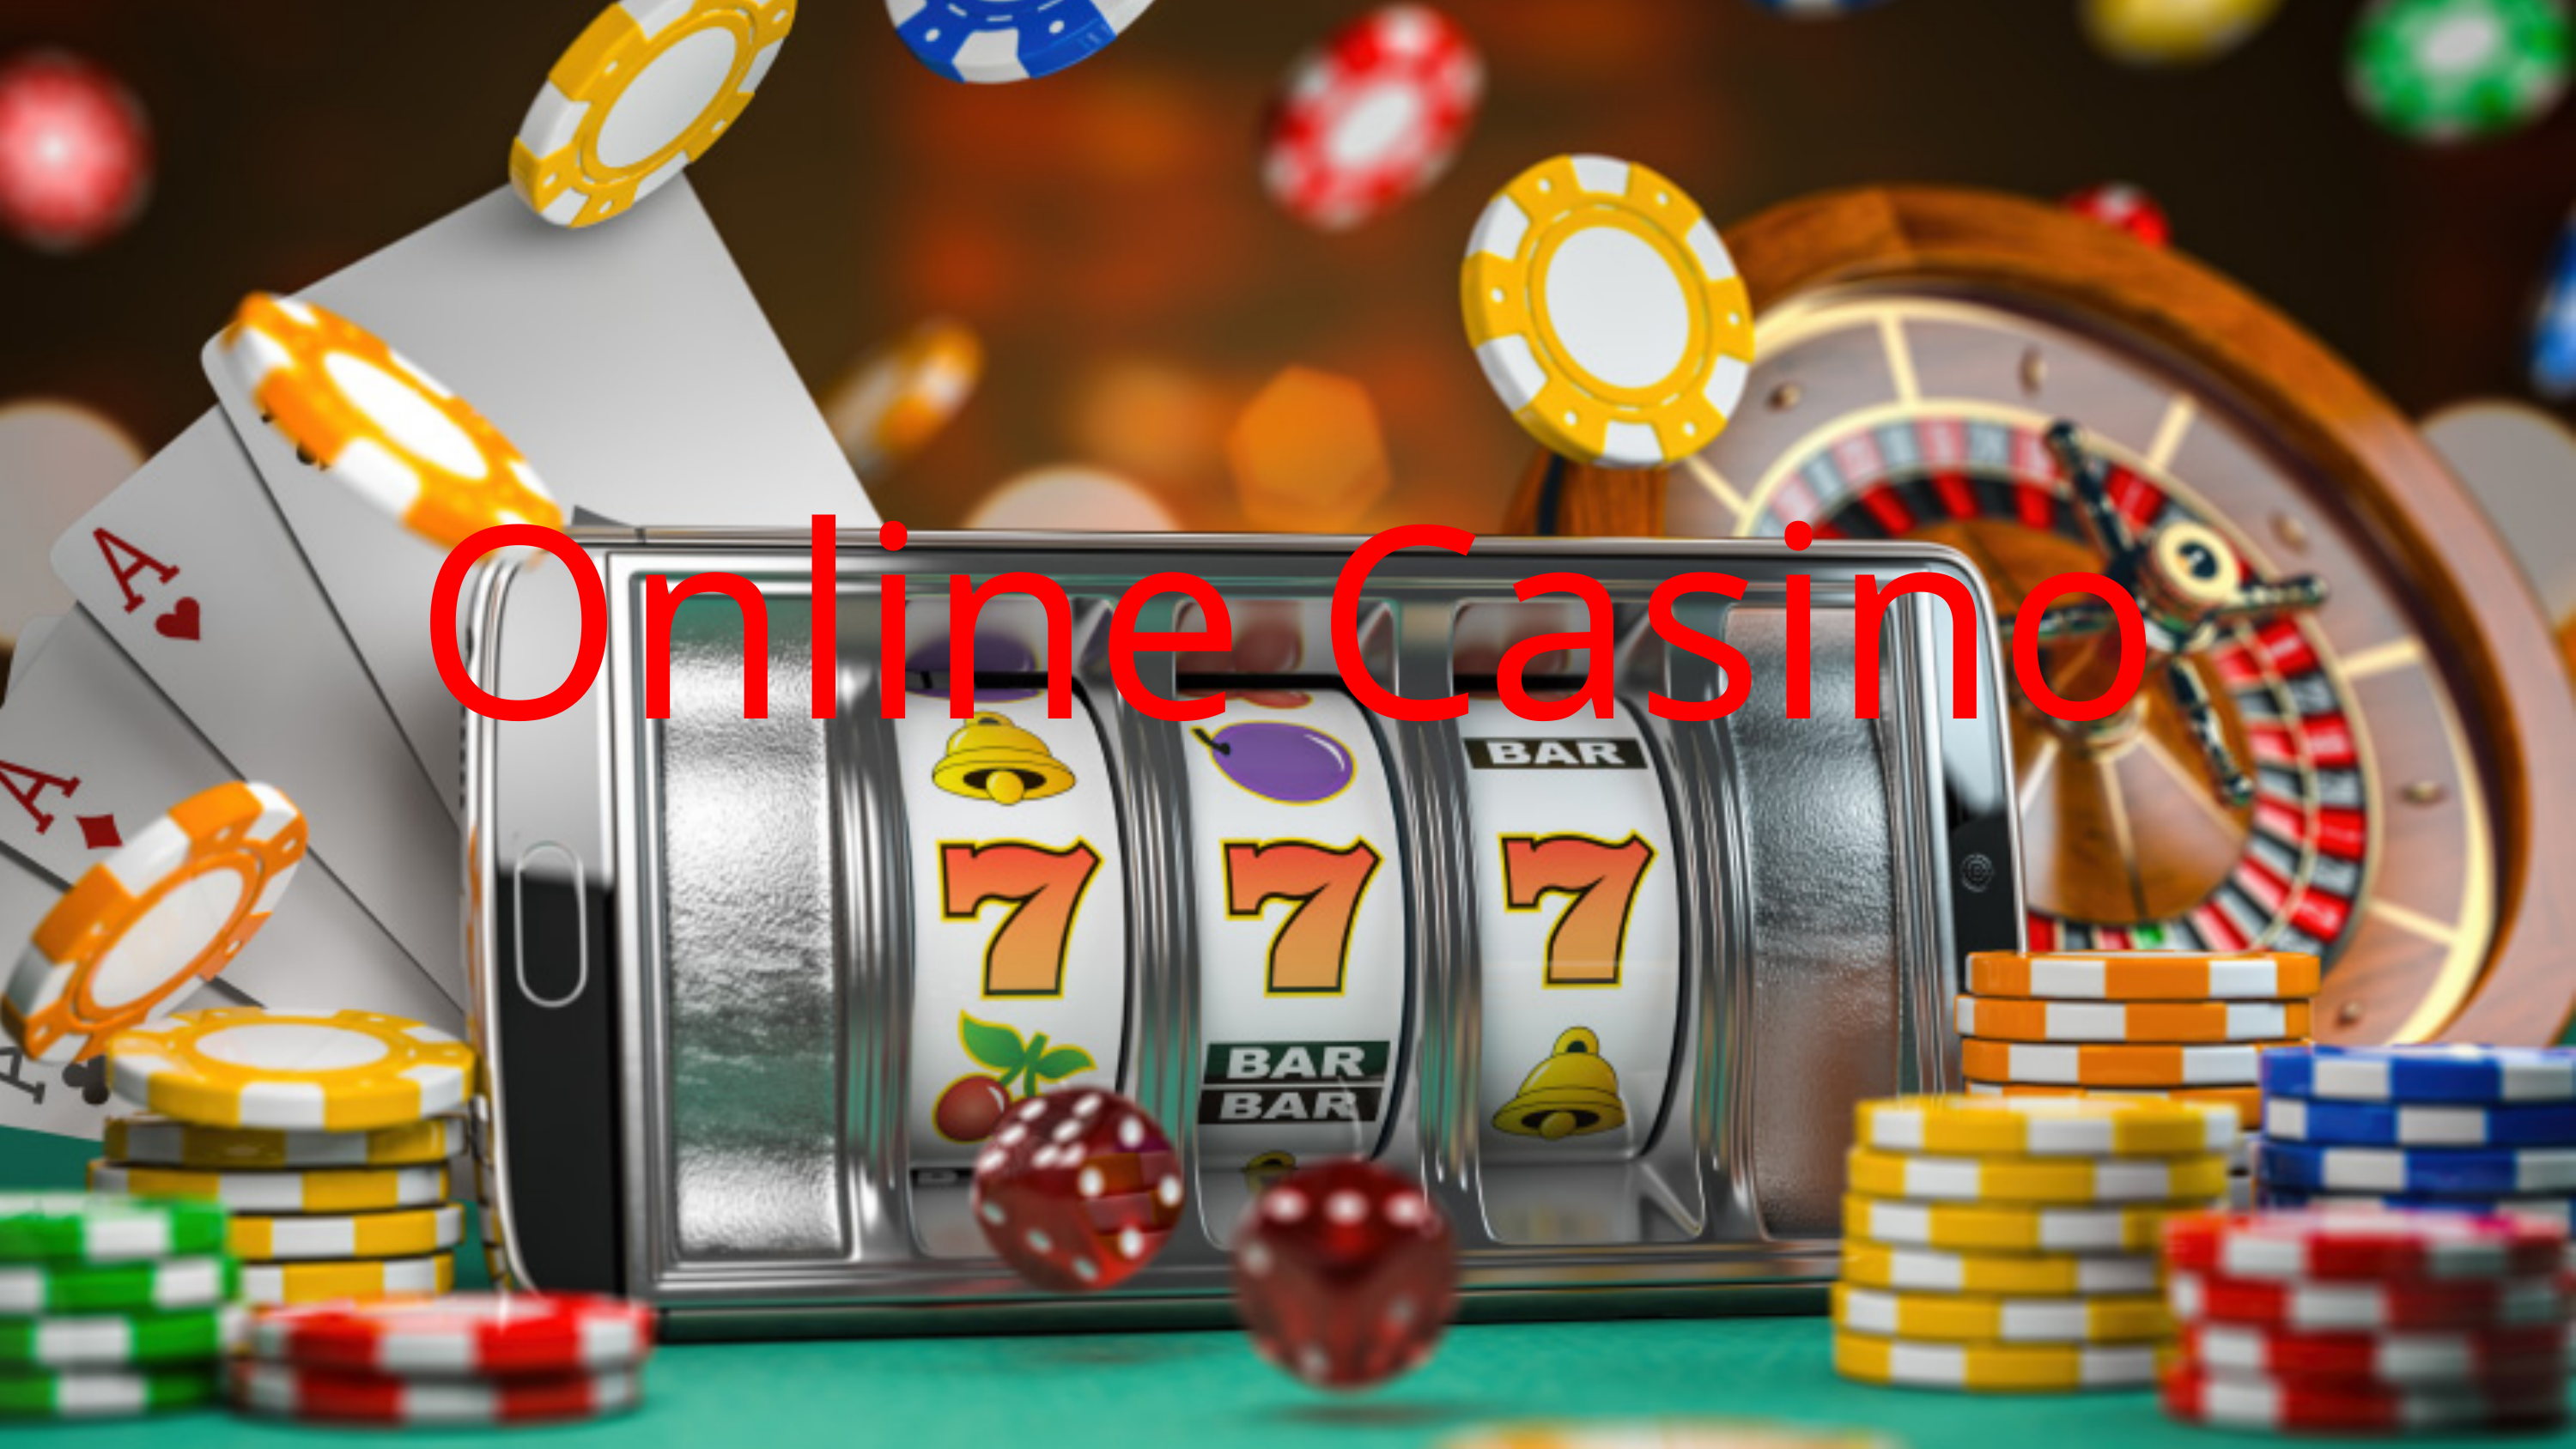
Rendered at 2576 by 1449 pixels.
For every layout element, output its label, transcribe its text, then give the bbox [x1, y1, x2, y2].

text_box Online Casino [389, 397, 2187, 773]
text_box [0, 0, 2576, 1449]
